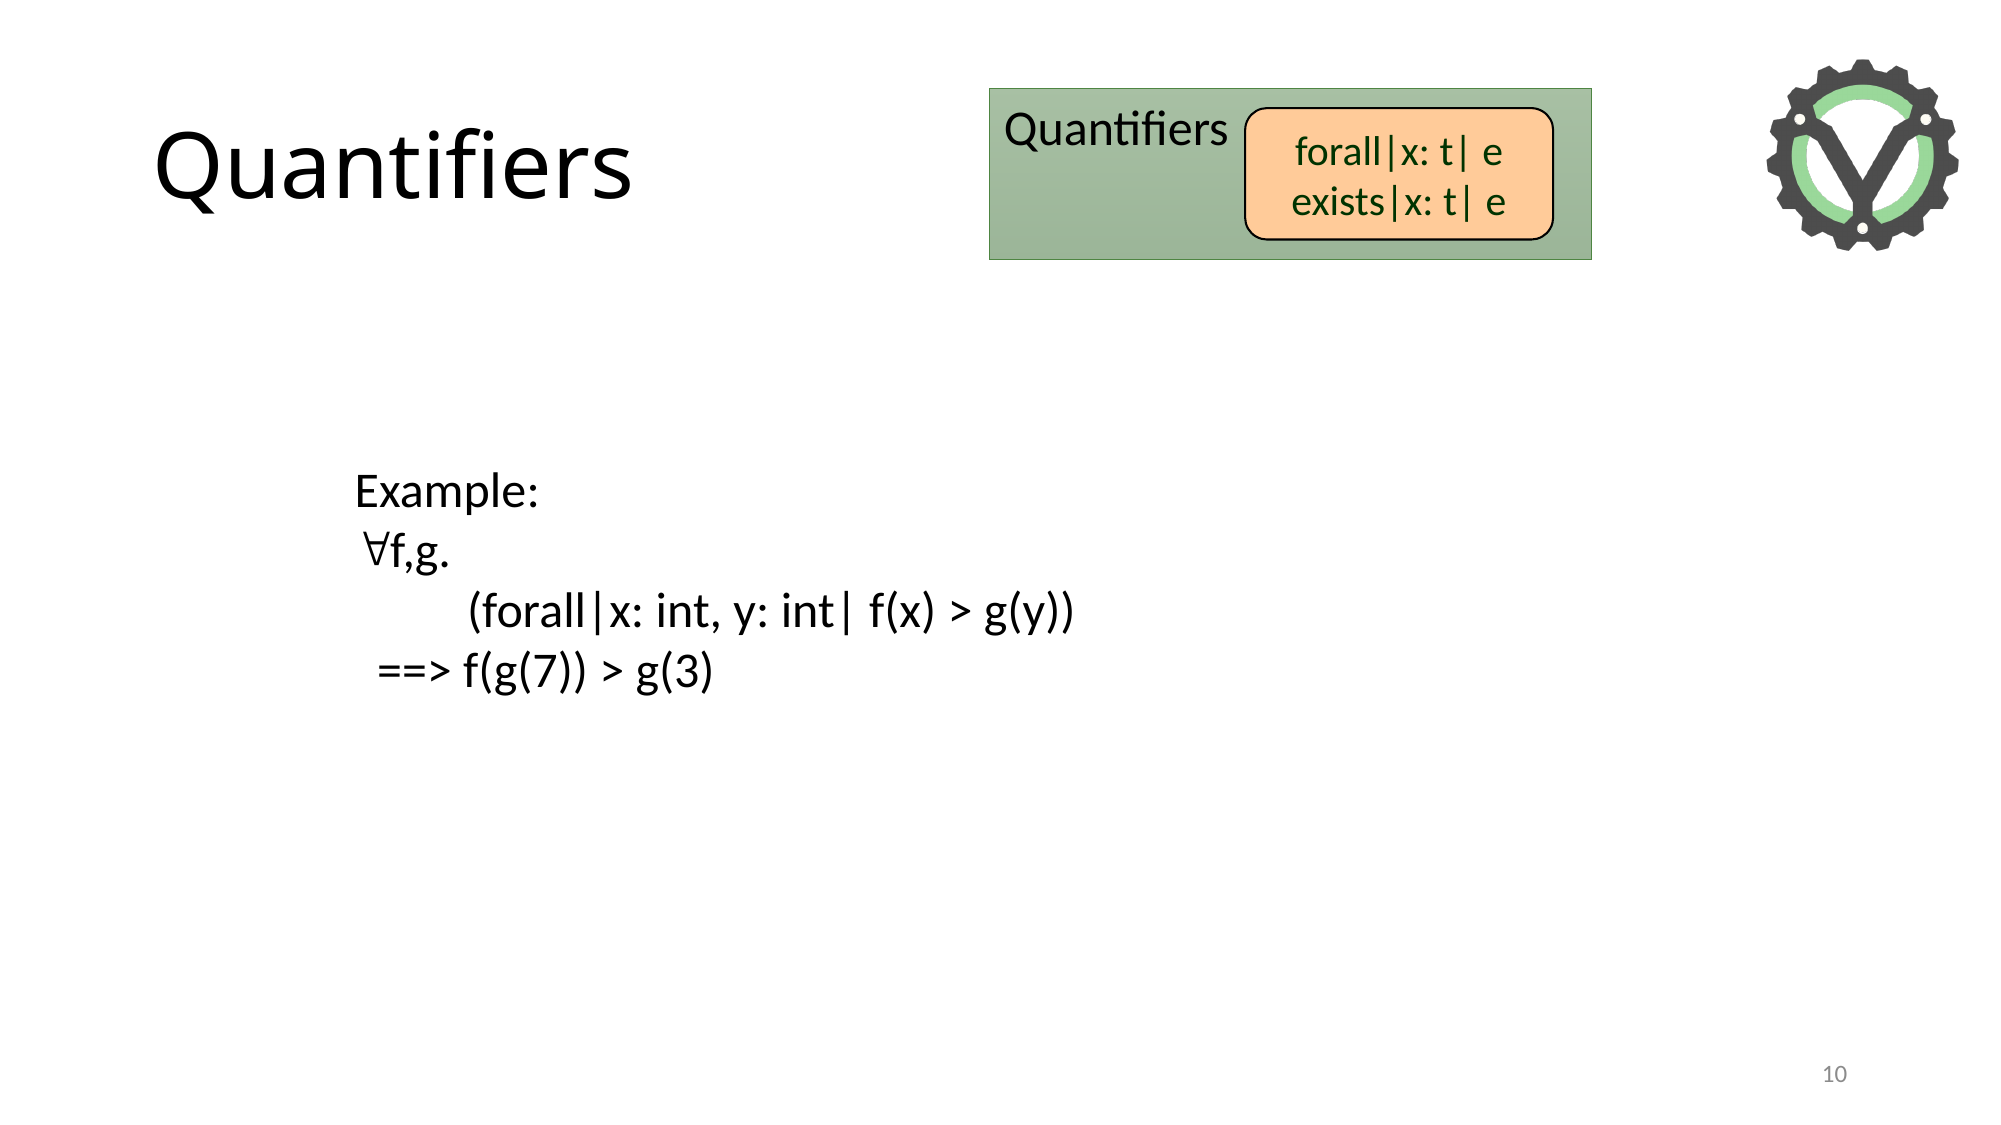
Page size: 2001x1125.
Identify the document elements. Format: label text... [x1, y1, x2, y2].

title Quantifiers [137, 59, 1742, 278]
slide_number 10 [1412, 1042, 1863, 1103]
text_box forall|x: t| e exists|x: t| e [1244, 107, 1555, 241]
picture [1766, 59, 1959, 252]
text_box Example: f,g. (forall|x: int, y: int| f(x) > g(y)) ==> f(g(7)) > g(3) [339, 449, 1092, 705]
text_box Quantifiers [989, 88, 1592, 260]
